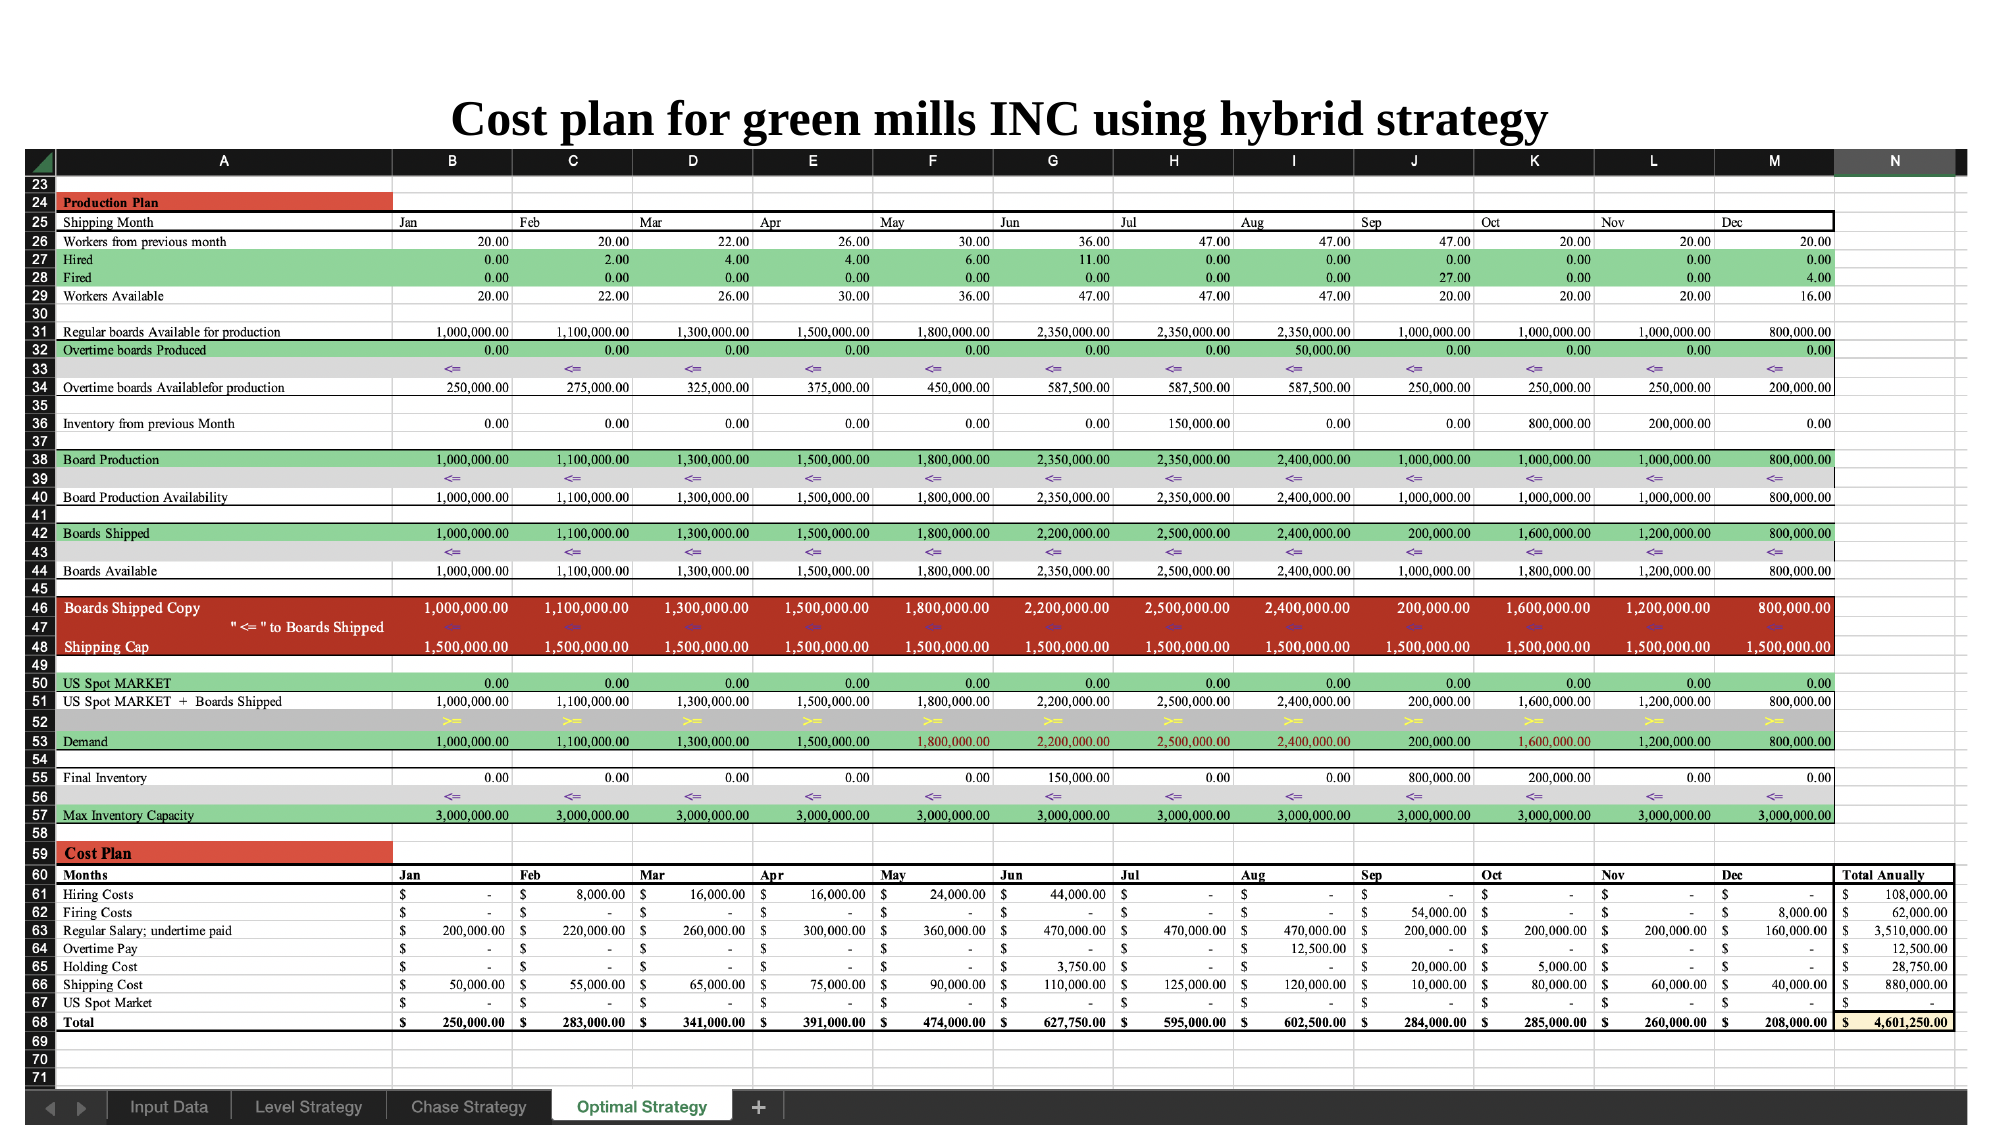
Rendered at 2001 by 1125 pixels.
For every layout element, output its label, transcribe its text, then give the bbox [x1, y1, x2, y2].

title Cost plan for green mills INC using hybrid strategy [137, 10, 1863, 149]
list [0, 149, 1968, 1125]
